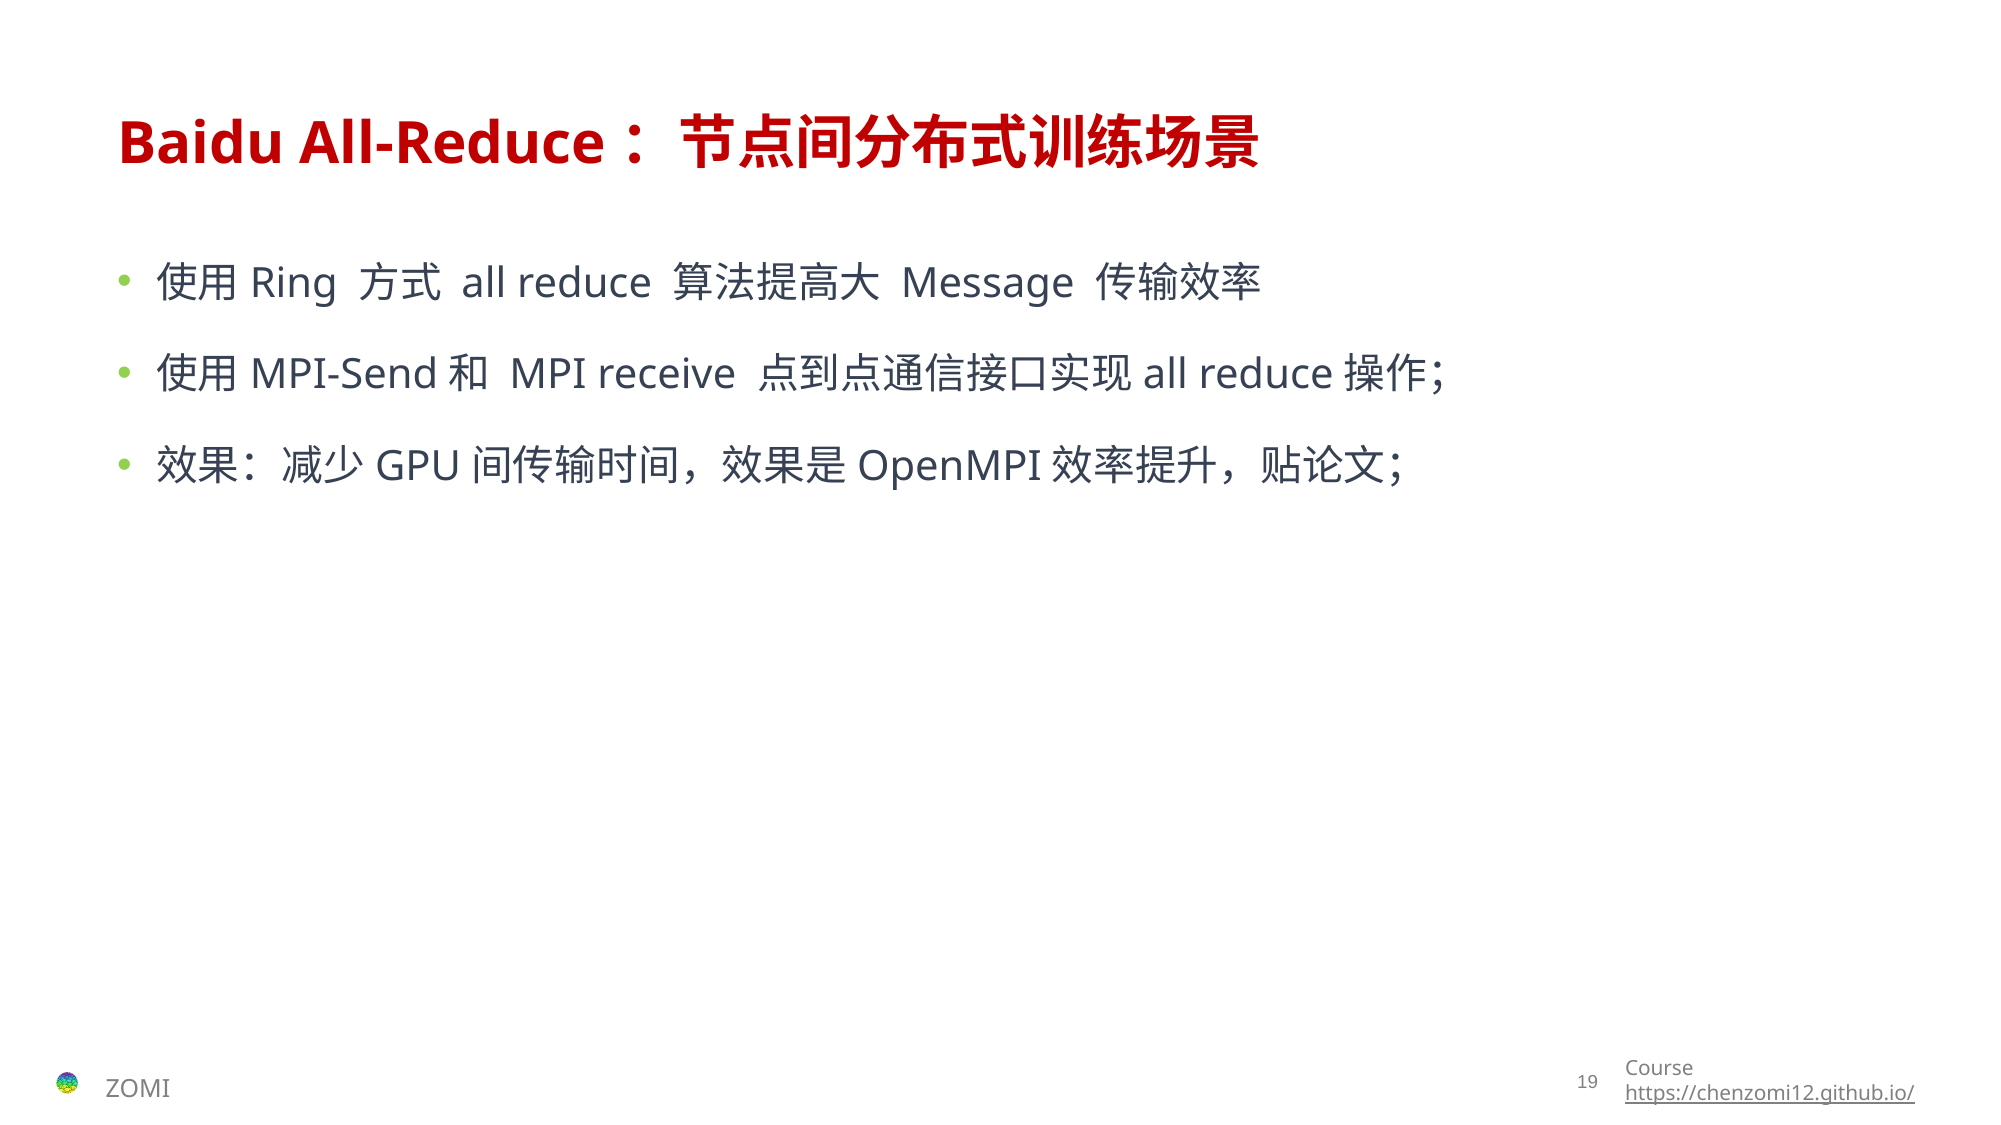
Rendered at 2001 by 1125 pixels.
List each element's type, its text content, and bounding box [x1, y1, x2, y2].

picture [57, 1073, 77, 1093]
list 使用Ring 方式 all reduce 算法提高大 Message 传输效率 使用MPI-Send和 MPI receive 点到点通信接口实现all reduce操作； 效果：减少GPU间传输时间，效果是OpenMPI效率提升，贴论文； [102, 223, 1901, 1043]
title Baidu All-Reduce：节点间分布式训练场景 [102, 91, 1901, 189]
